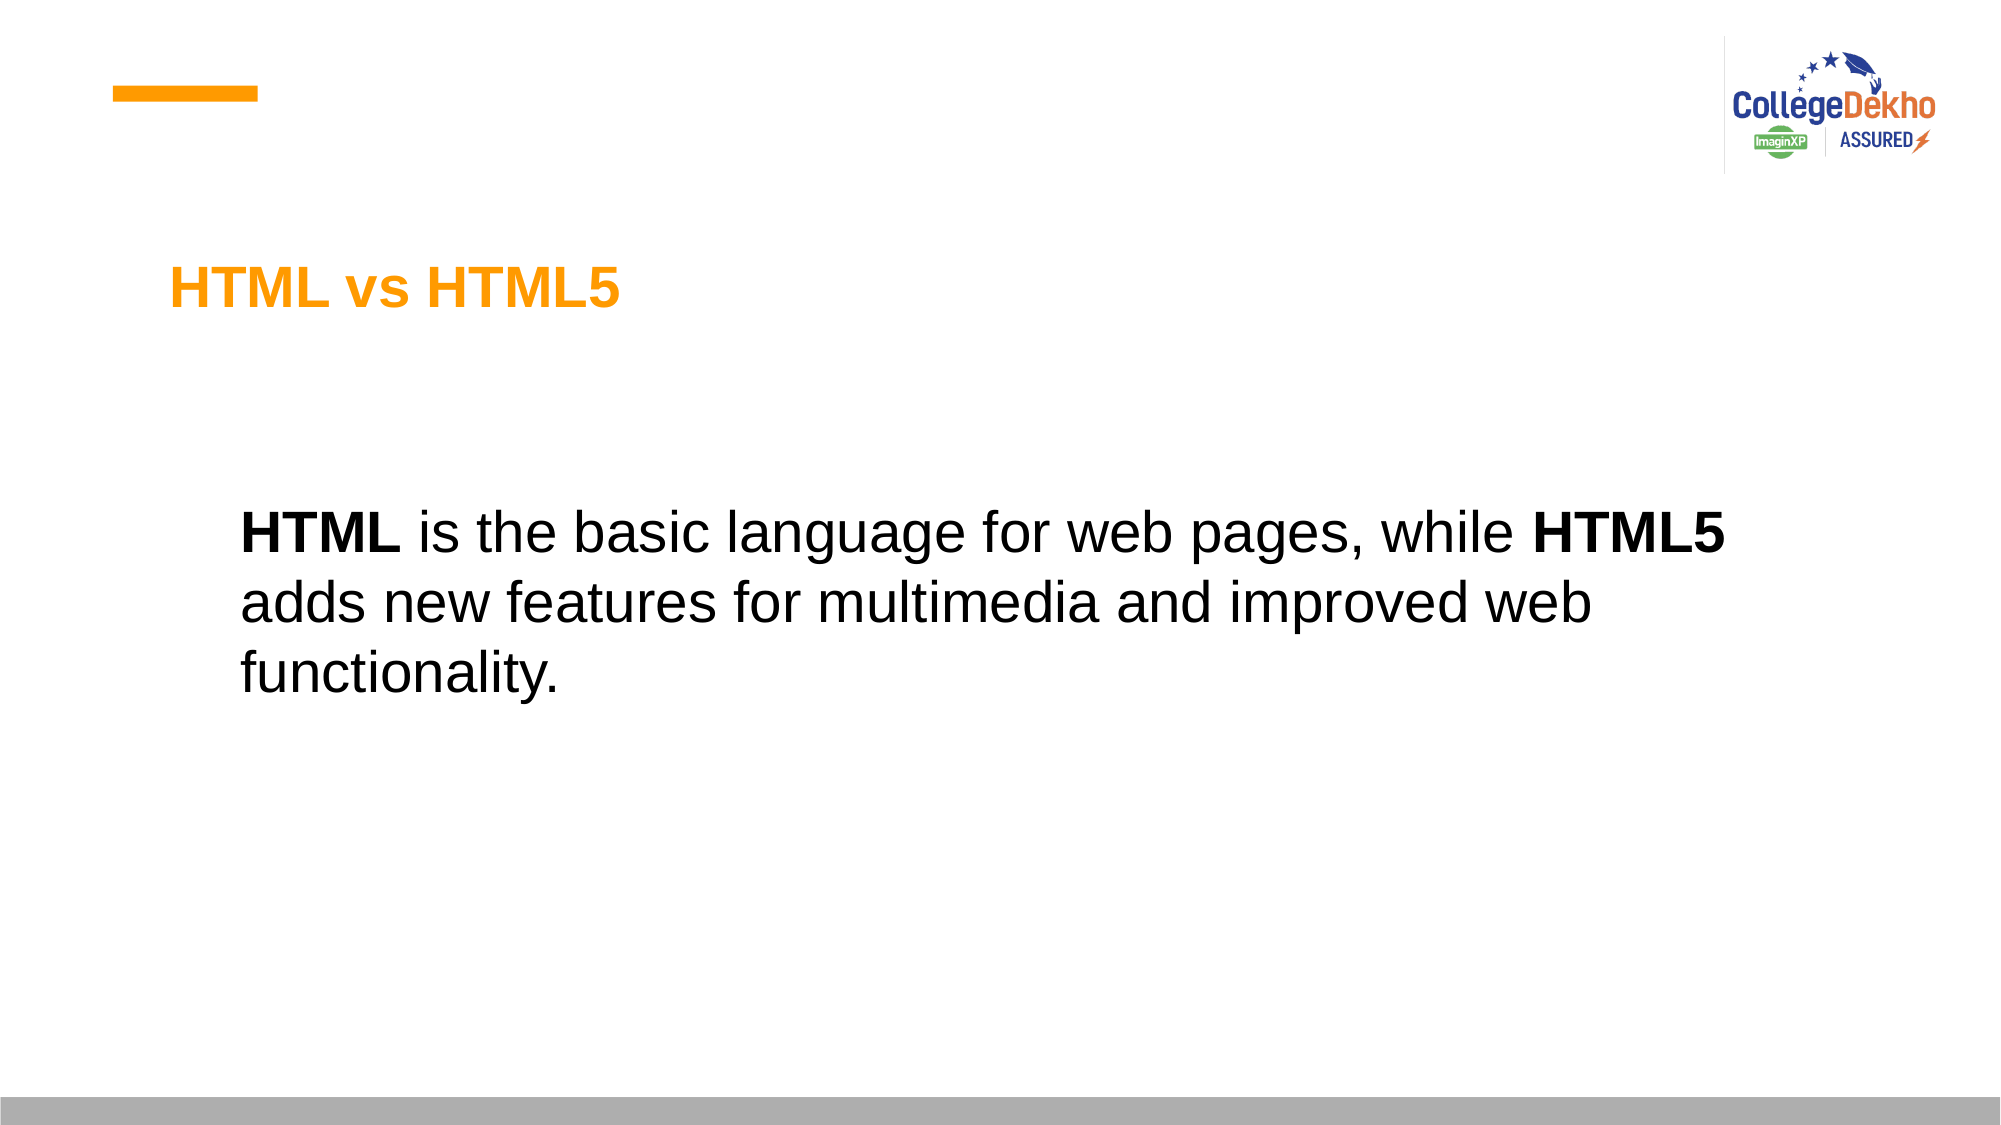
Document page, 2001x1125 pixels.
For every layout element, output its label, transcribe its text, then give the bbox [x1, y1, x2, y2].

picture [0, 1080, 2001, 1125]
text_box HTML vs HTML5 [129, 239, 1908, 330]
text_box HTML is the basic language for web pages, while HTML5 adds new features for multimedia and improved web functionality. [225, 486, 1869, 712]
picture [1724, 36, 1943, 174]
